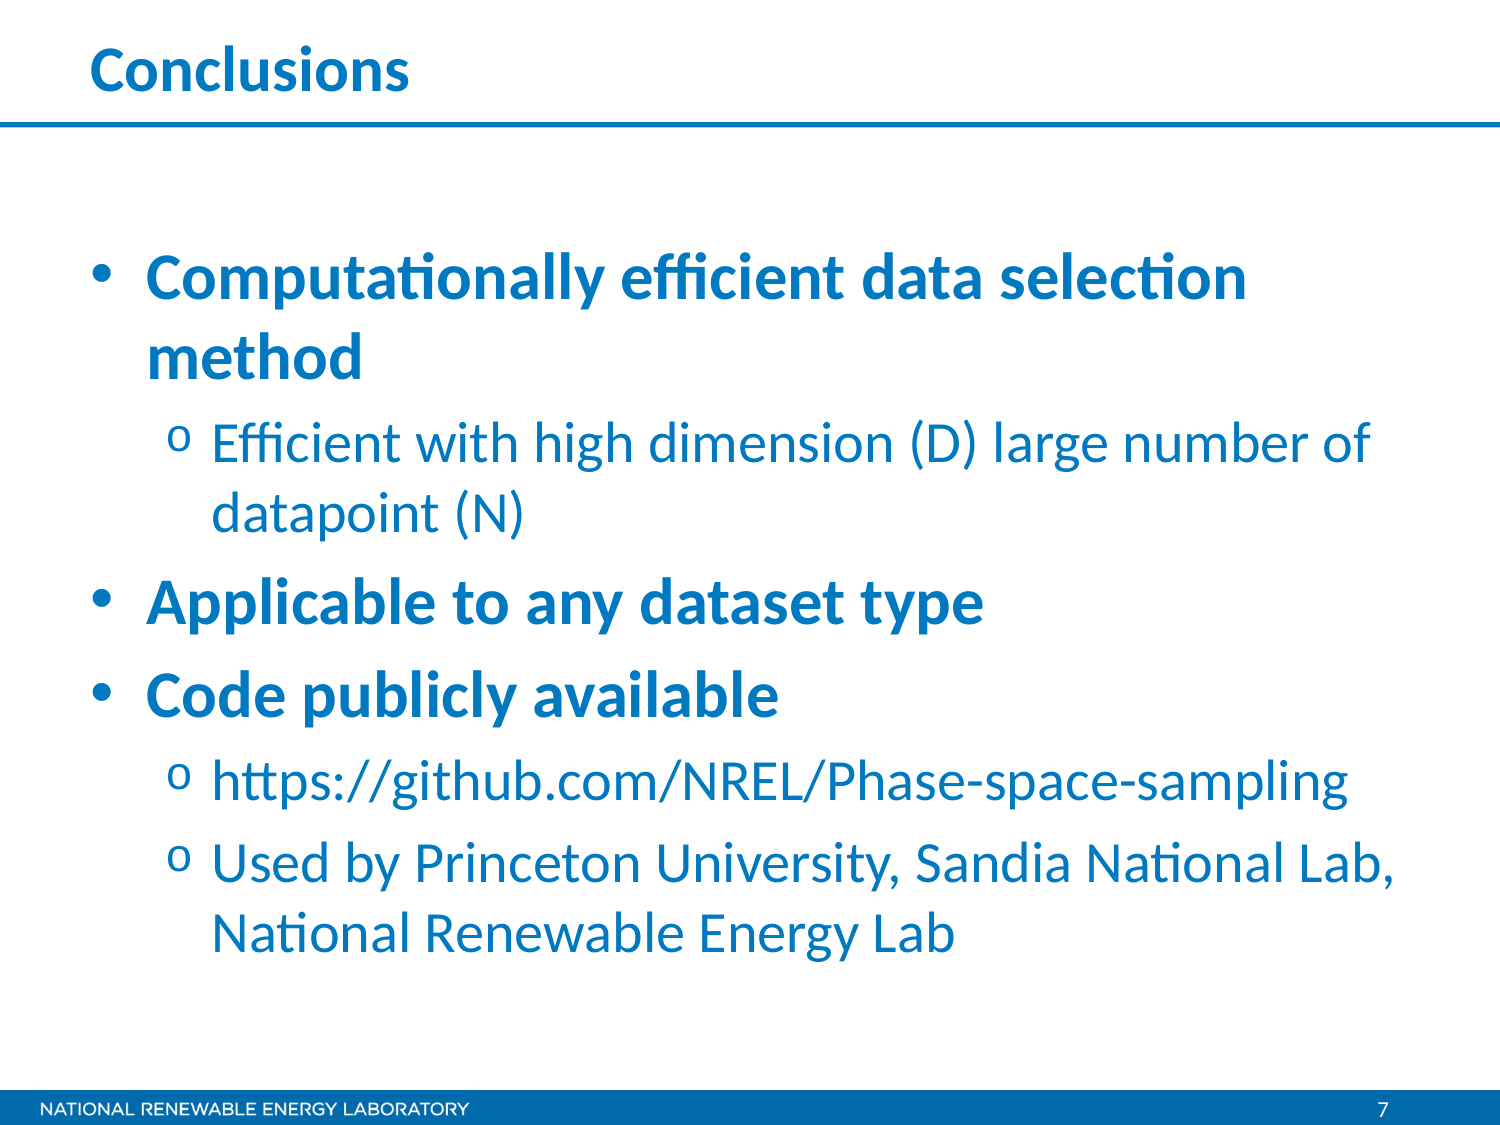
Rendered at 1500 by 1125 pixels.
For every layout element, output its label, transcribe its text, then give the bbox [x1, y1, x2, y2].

title Conclusions [75, 19, 1425, 113]
picture [0, 1090, 1500, 1125]
list Computationally efficient data selection method Efficient with high dimension (D) large number of datapoint (N) Applicable to any dataset type Code publicly available https://github.com/NREL/Phase-space-sampling Used by Princeton University, Sandia National Lab, National Renewable Energy Lab [75, 224, 1425, 1013]
